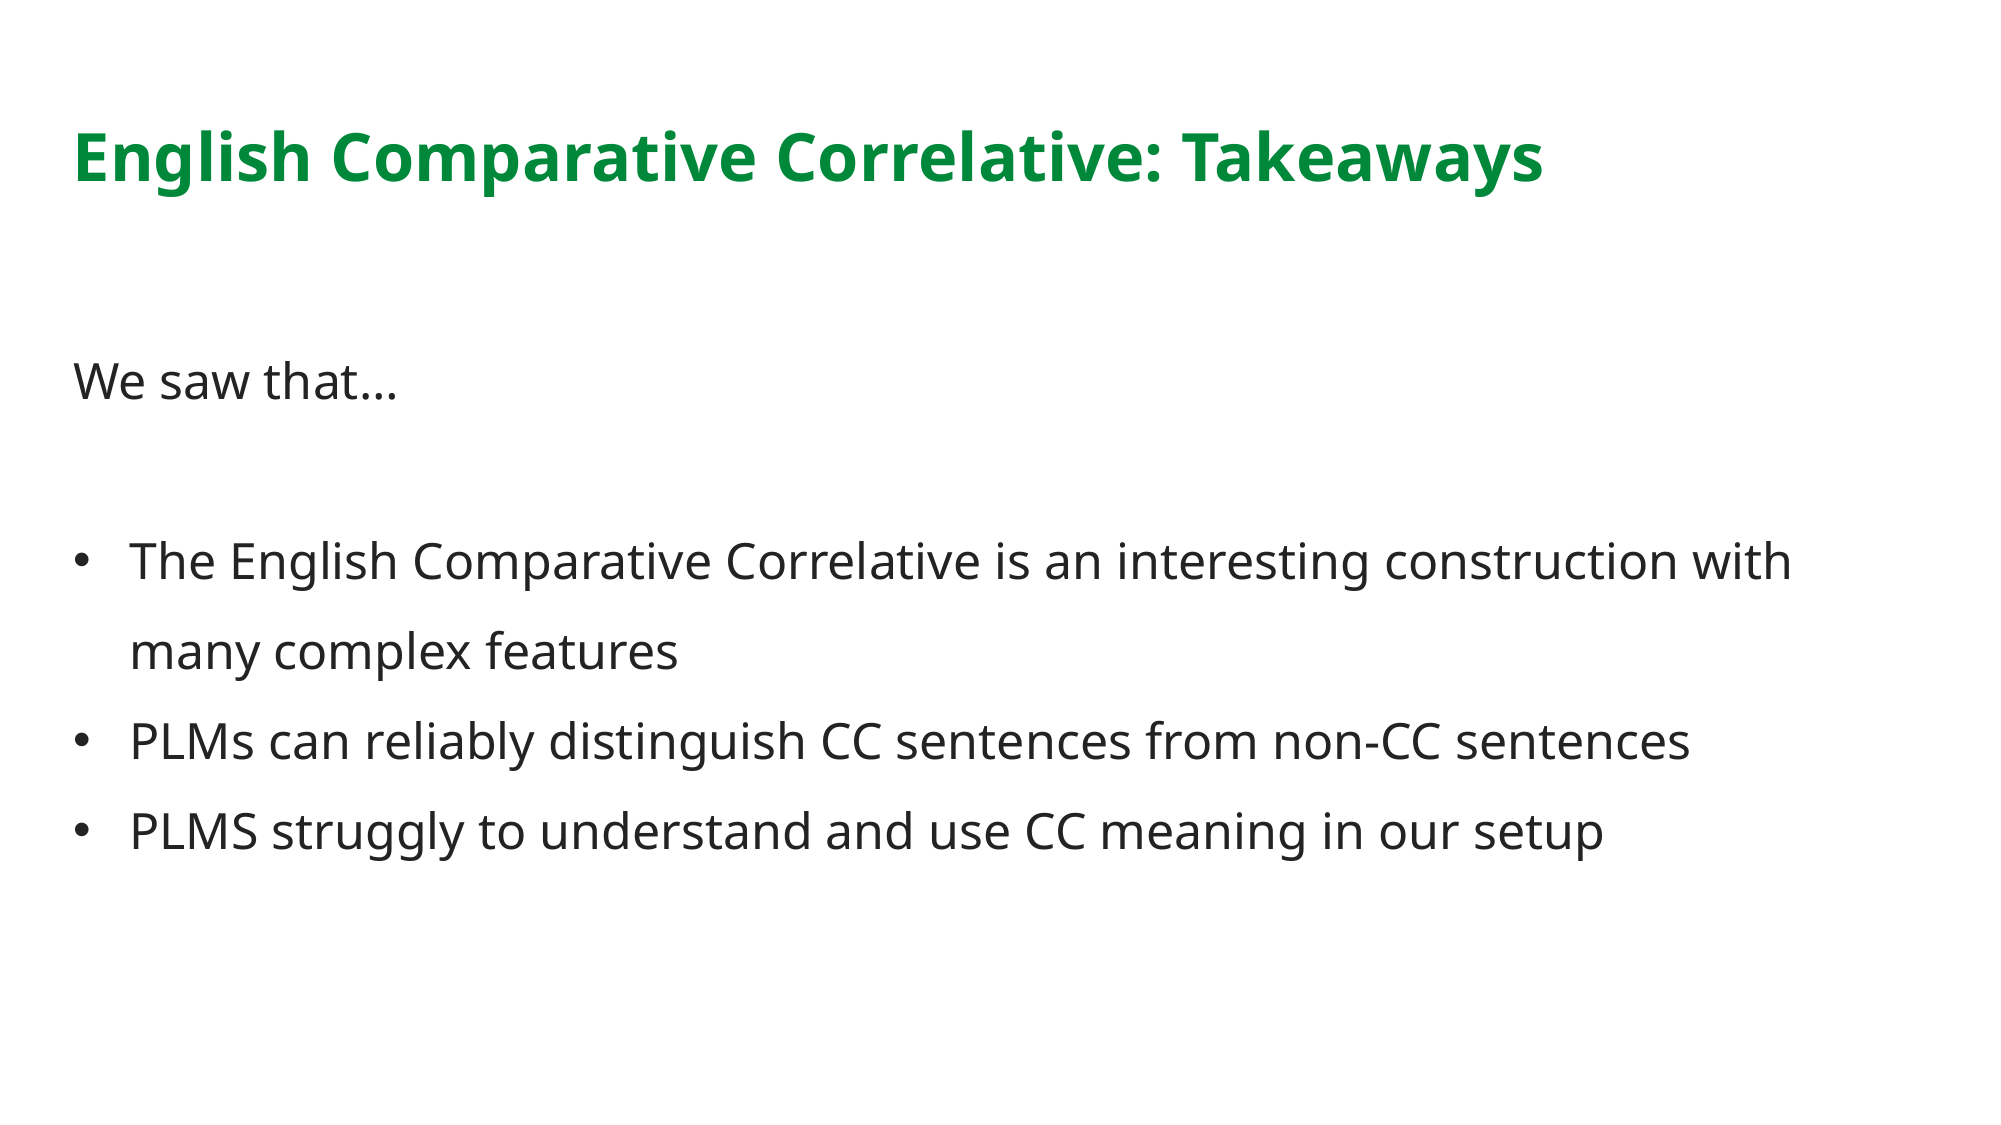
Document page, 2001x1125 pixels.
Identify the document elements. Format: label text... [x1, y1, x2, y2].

list We saw that… The English Comparative Correlative is an interesting construction with many complex features PLMs can reliably distinguish CC sentences from non-CC sentences PLMS struggly to understand and use CC meaning in our setup [73, 245, 1938, 1024]
list English Comparative Correlative: Takeaways [72, 72, 1928, 244]
